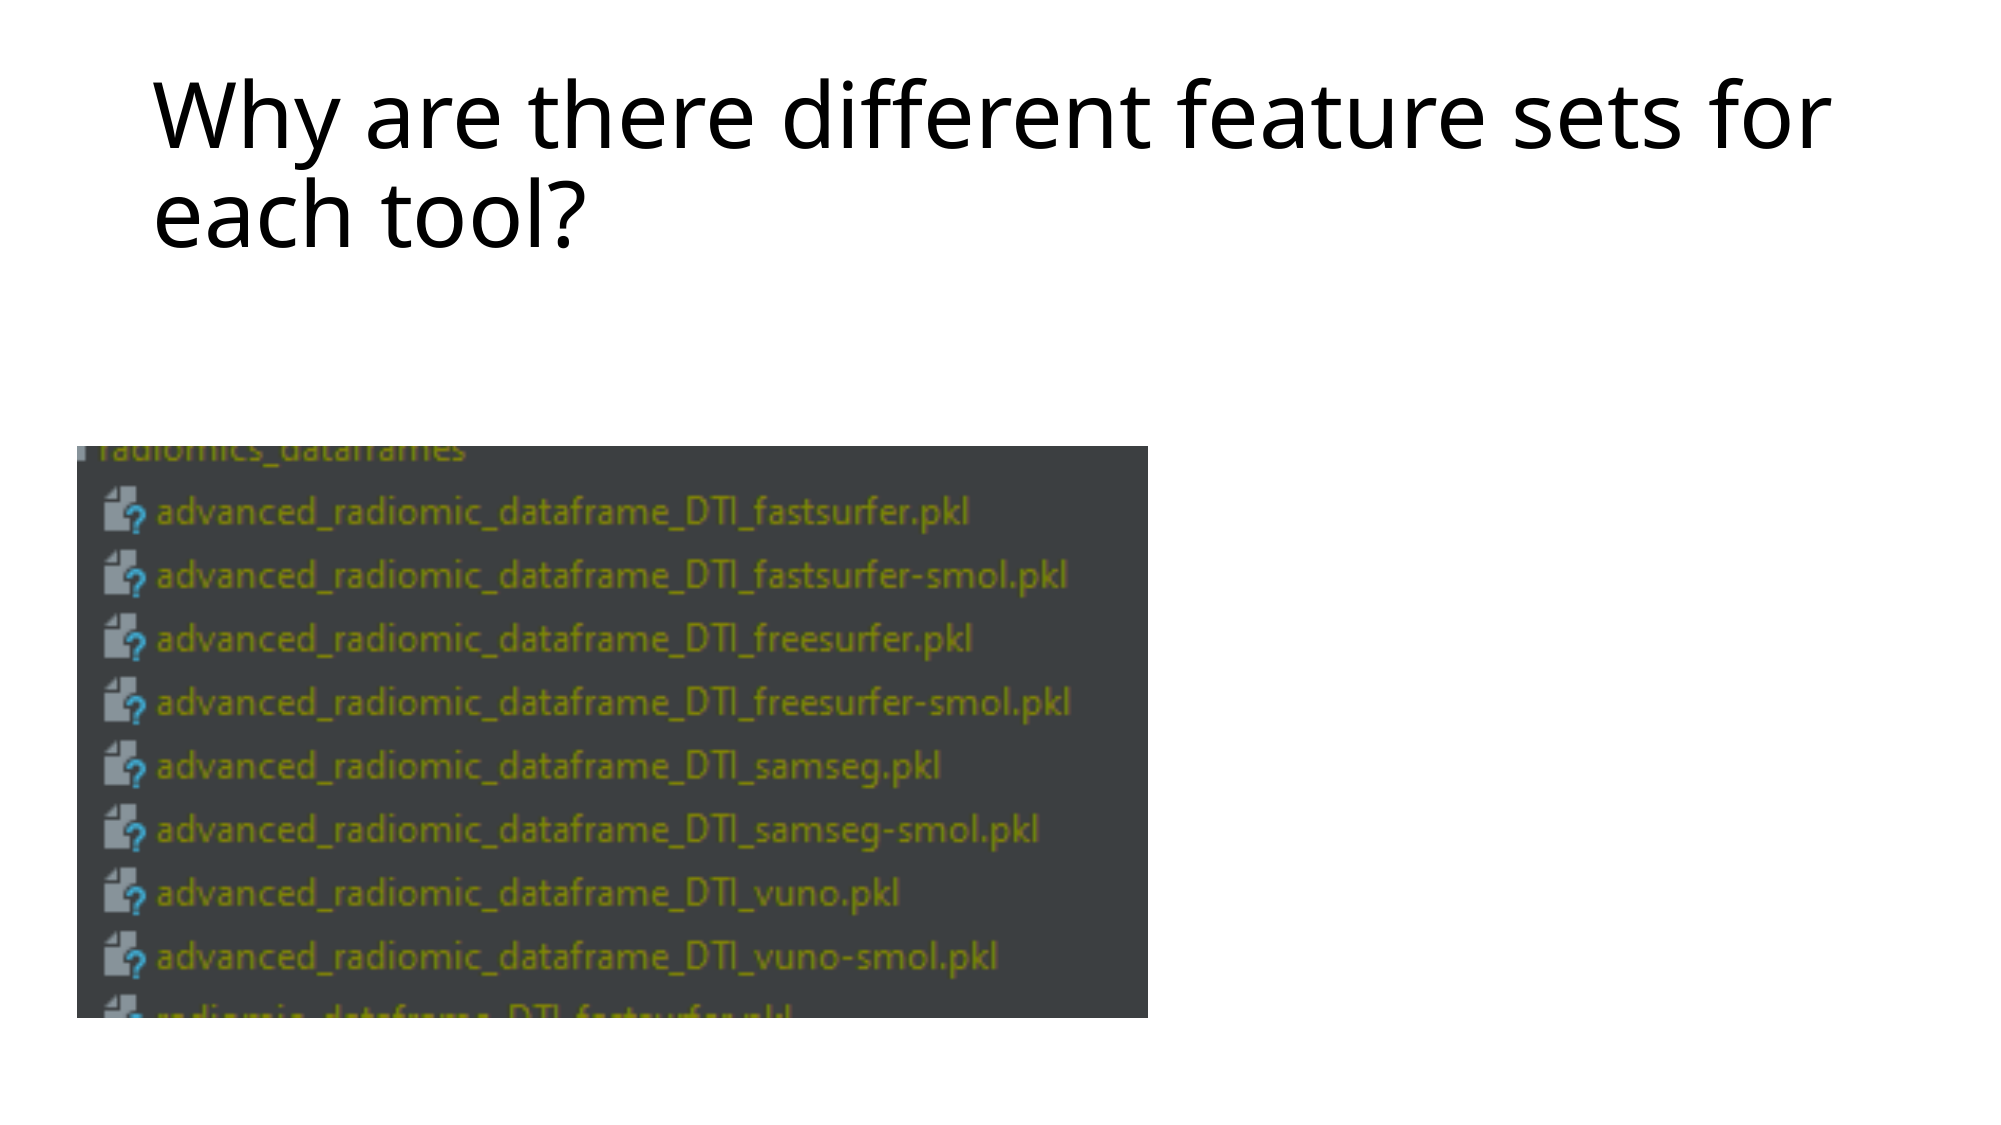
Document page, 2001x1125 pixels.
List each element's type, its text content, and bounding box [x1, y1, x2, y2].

title Why are there different feature sets for each tool? [137, 59, 1863, 278]
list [77, 446, 1148, 1018]
